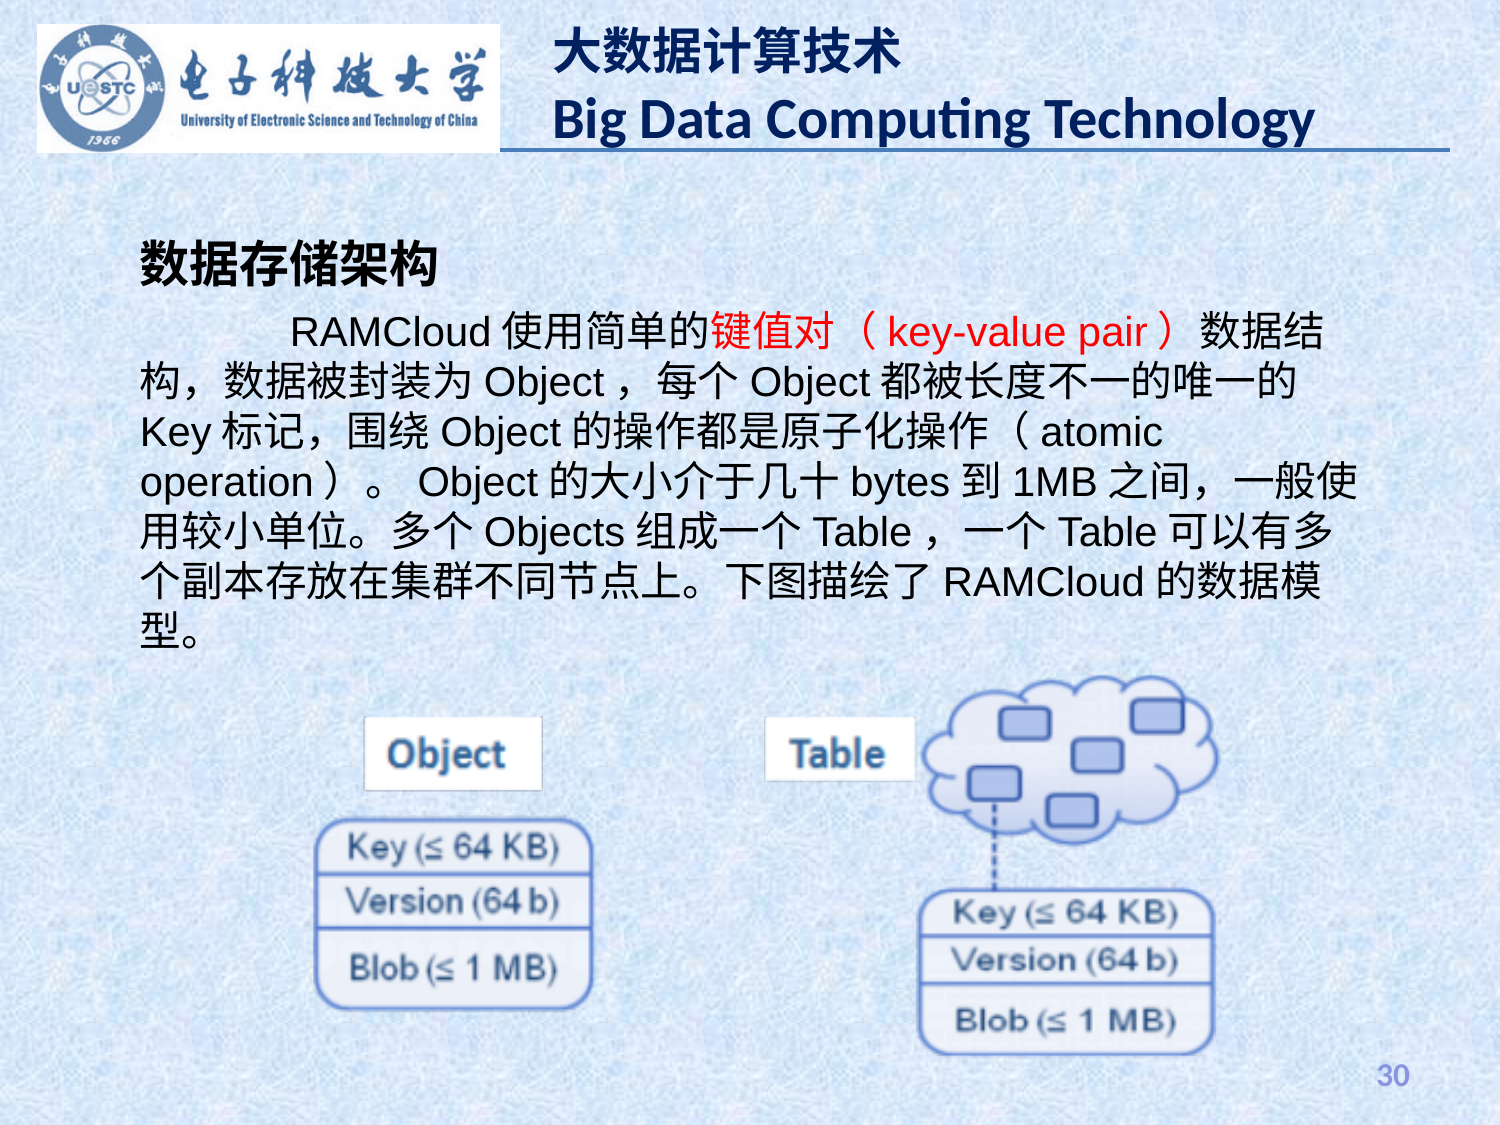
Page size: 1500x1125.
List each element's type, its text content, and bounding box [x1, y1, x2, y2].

slide_number 30 [1074, 1042, 1425, 1103]
picture [0, 0, 1500, 1125]
text_box 大数据计算技术 Big Data Computing Technology [537, 12, 1450, 149]
text_box 数据存储架构 RAMCloud使用简单的键值对（key-value pair）数据结构，数据被封装为Object，每个Object都被长度不一的唯一的Key标记，围绕Object的操作都是原子化操作（atomic operation）。Object的大小介于几十bytes到1MB之间，一般使用较小单位。多个Objects组成一个Table，一个Table可以有多个副本存放在集群不同节点上。下图描绘了RAMCloud的数据模型。 [124, 224, 1388, 663]
